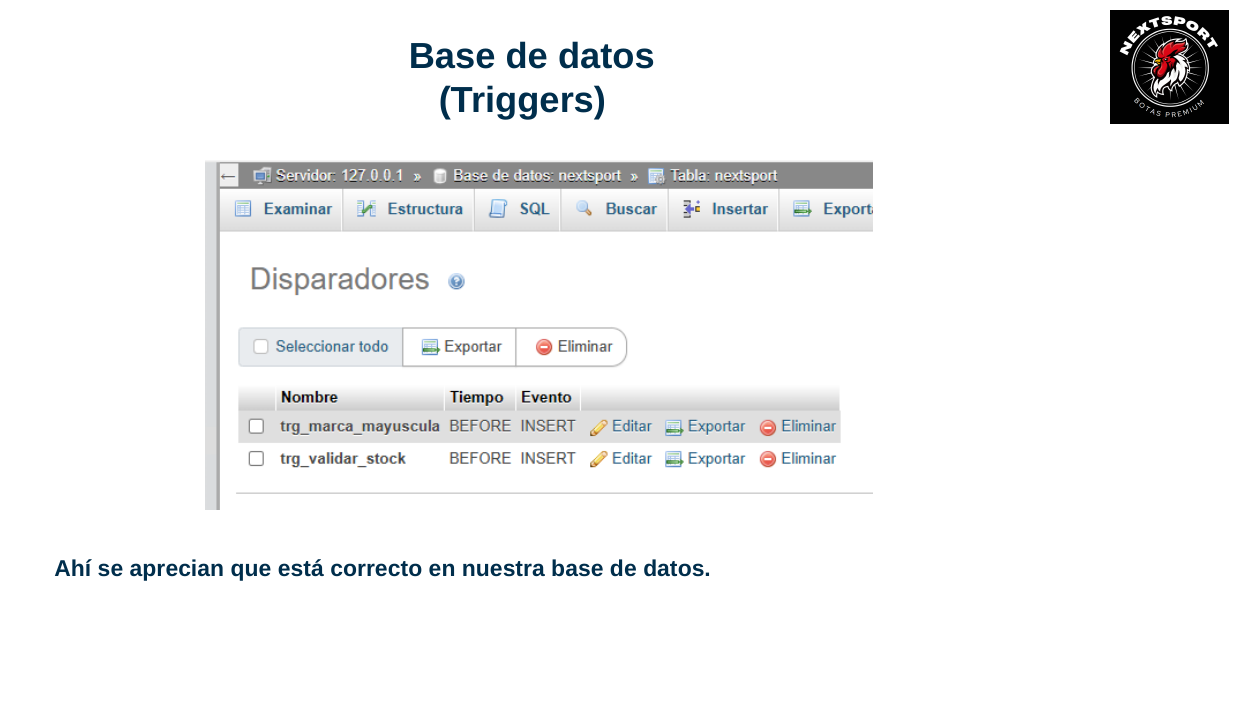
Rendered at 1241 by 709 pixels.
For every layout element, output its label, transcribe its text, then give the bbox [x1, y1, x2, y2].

picture [204, 160, 873, 510]
list Ahí se aprecian que está correcto en nuestra base de datos. [42, 537, 1198, 631]
title Base de datos (Triggers) [396, 20, 681, 133]
picture [1109, 10, 1229, 124]
